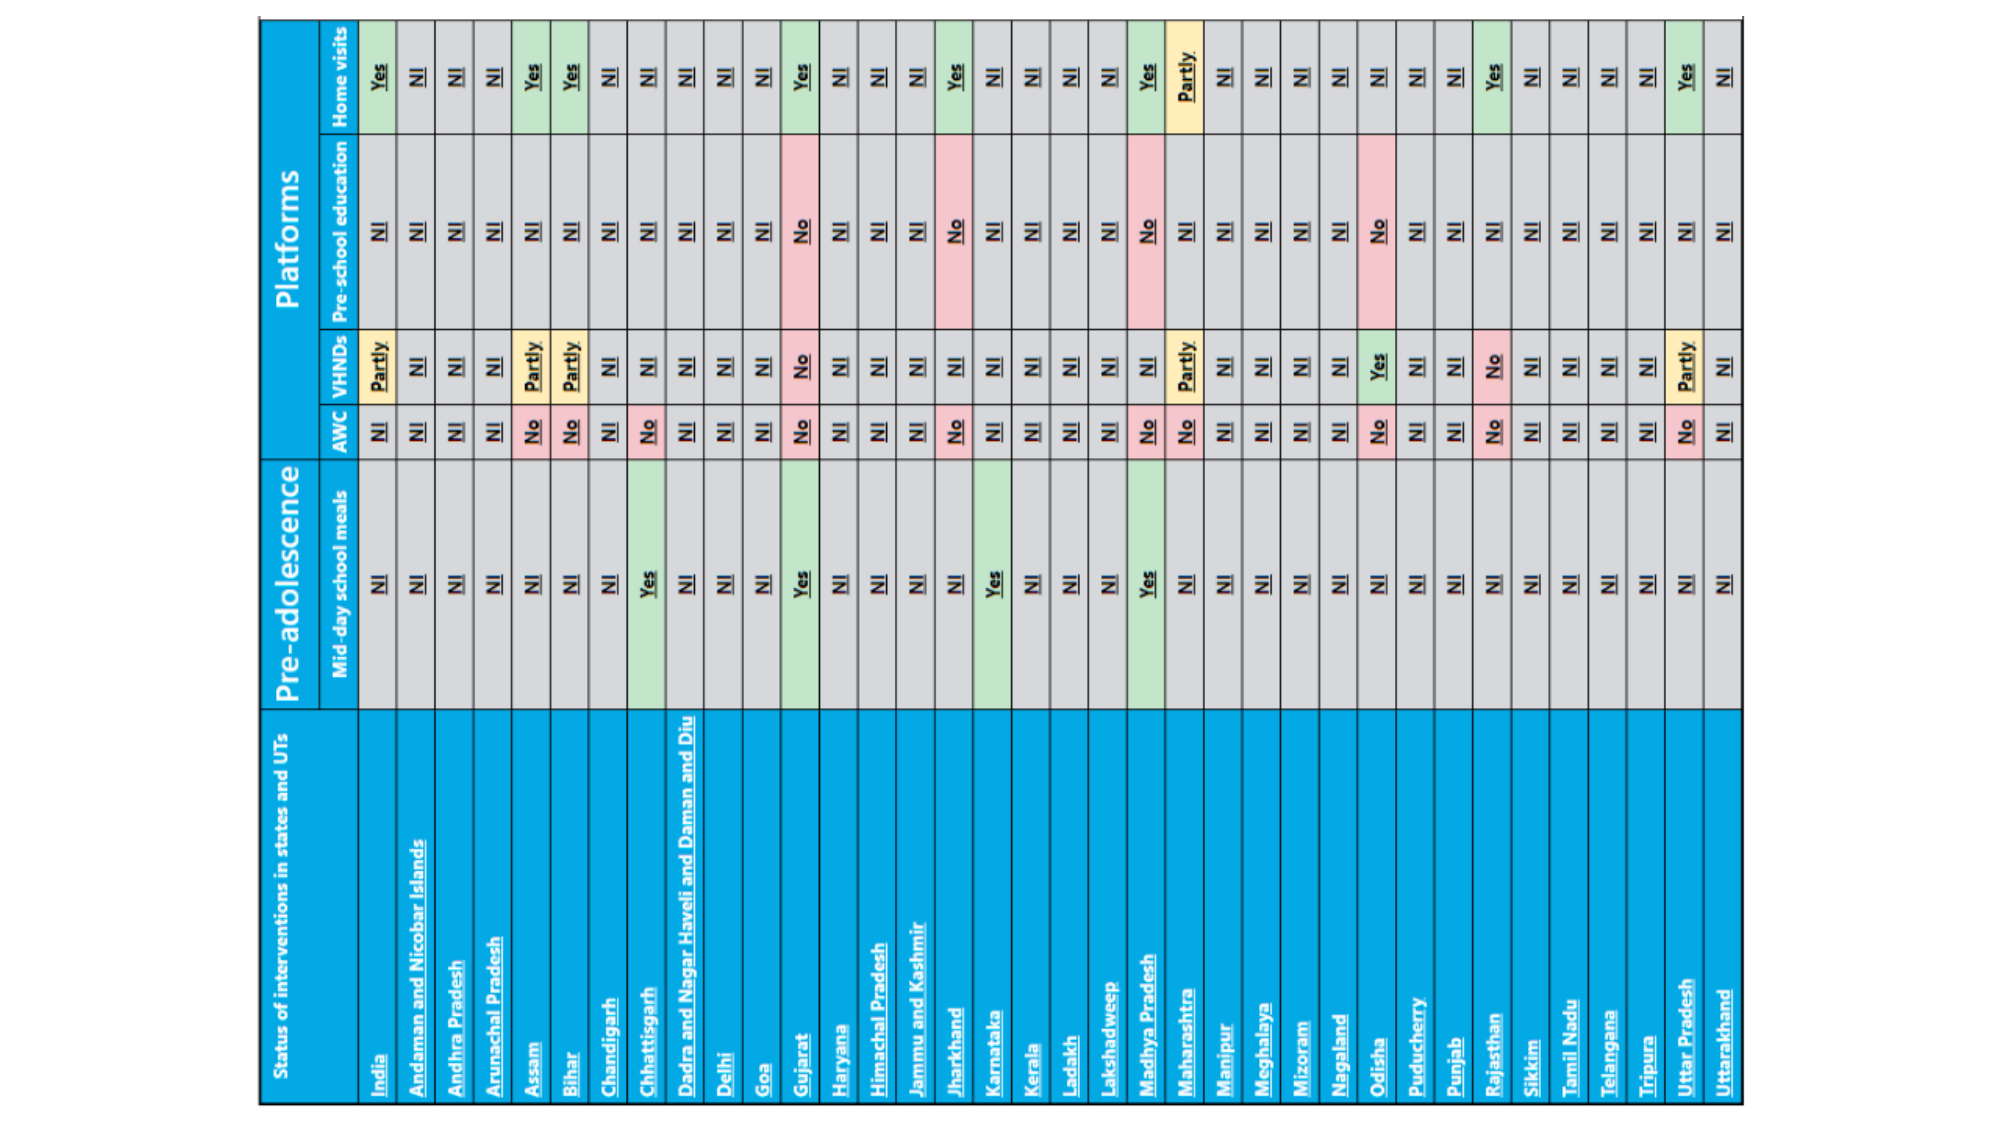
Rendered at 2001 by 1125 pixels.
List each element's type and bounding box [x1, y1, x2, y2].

picture [244, 0, 1756, 1125]
